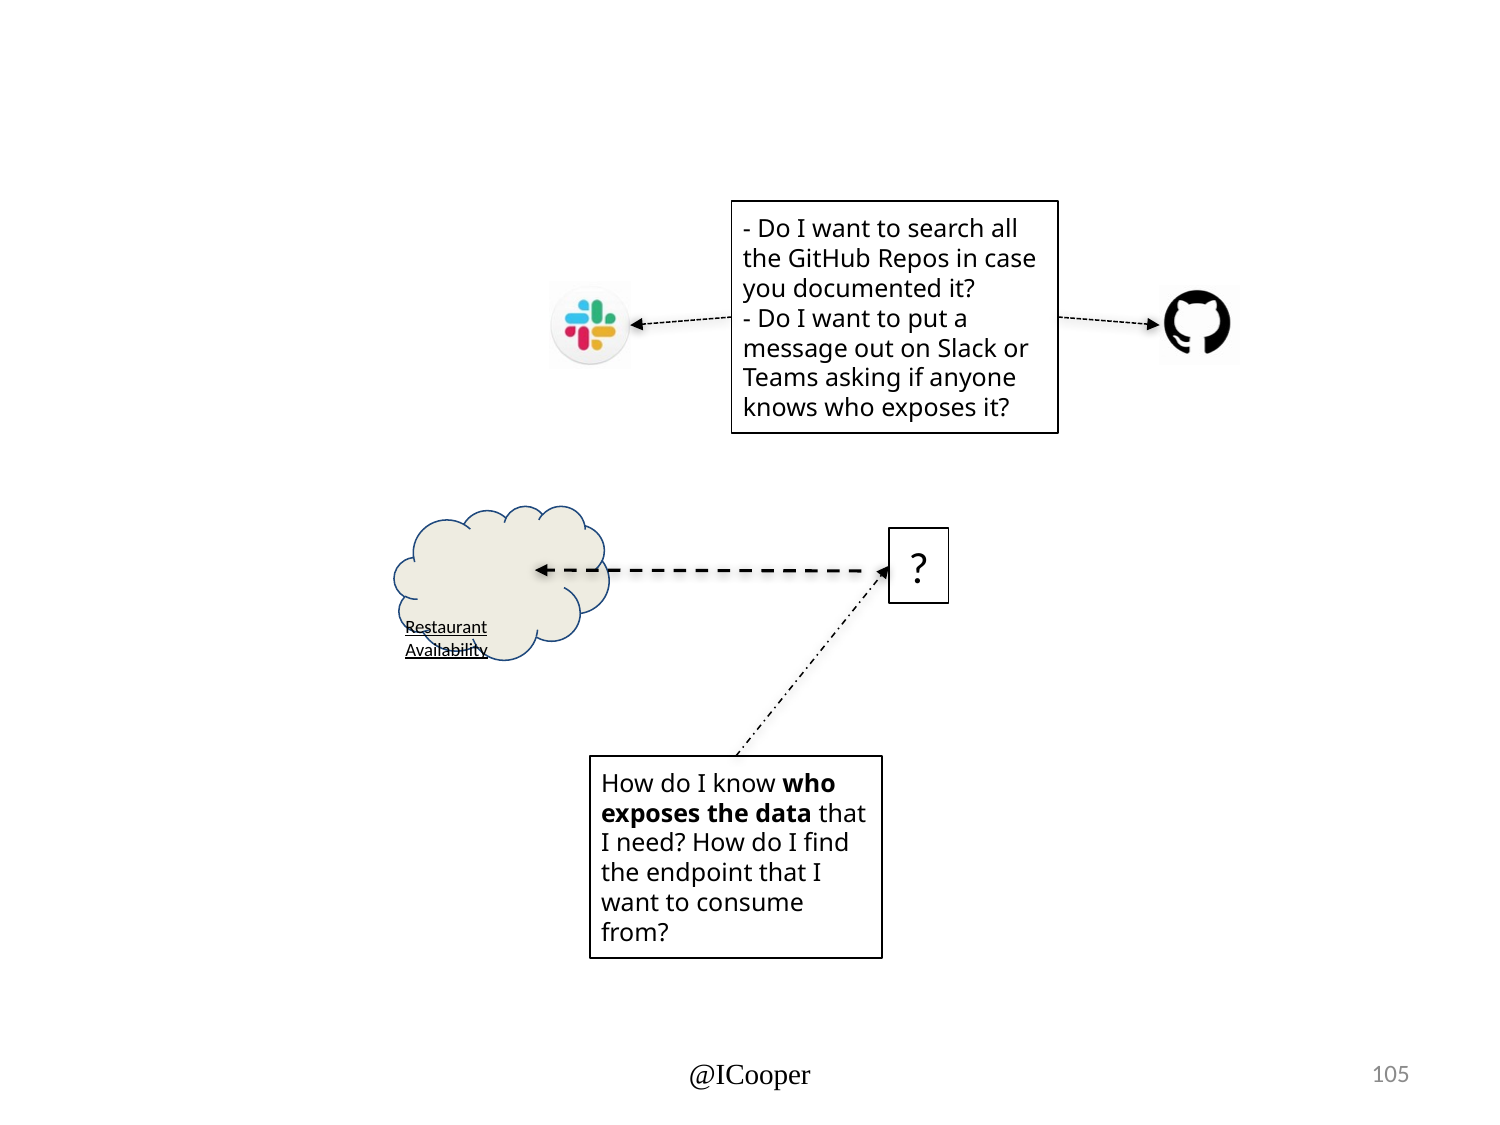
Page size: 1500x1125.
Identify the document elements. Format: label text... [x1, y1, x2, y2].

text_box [1057, 318, 1160, 326]
picture [1159, 285, 1240, 366]
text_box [735, 565, 890, 757]
text_box How do I know who exposes the data that I need? How do I find the endpoint that I want to consume from? [589, 755, 883, 958]
text_box ? [888, 528, 949, 604]
footer @ICooper [512, 1042, 988, 1103]
slide_number 105 [1074, 1042, 1425, 1103]
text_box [629, 318, 732, 326]
text_box Restaurant Availability [394, 603, 521, 671]
text_box [393, 506, 610, 656]
picture [549, 281, 631, 369]
text_box - Do I want to search all the GitHub Repos in case you documented it? - Do I want to put a message out on Slack or Teams asking if anyone knows who exposes it? [731, 201, 1059, 433]
